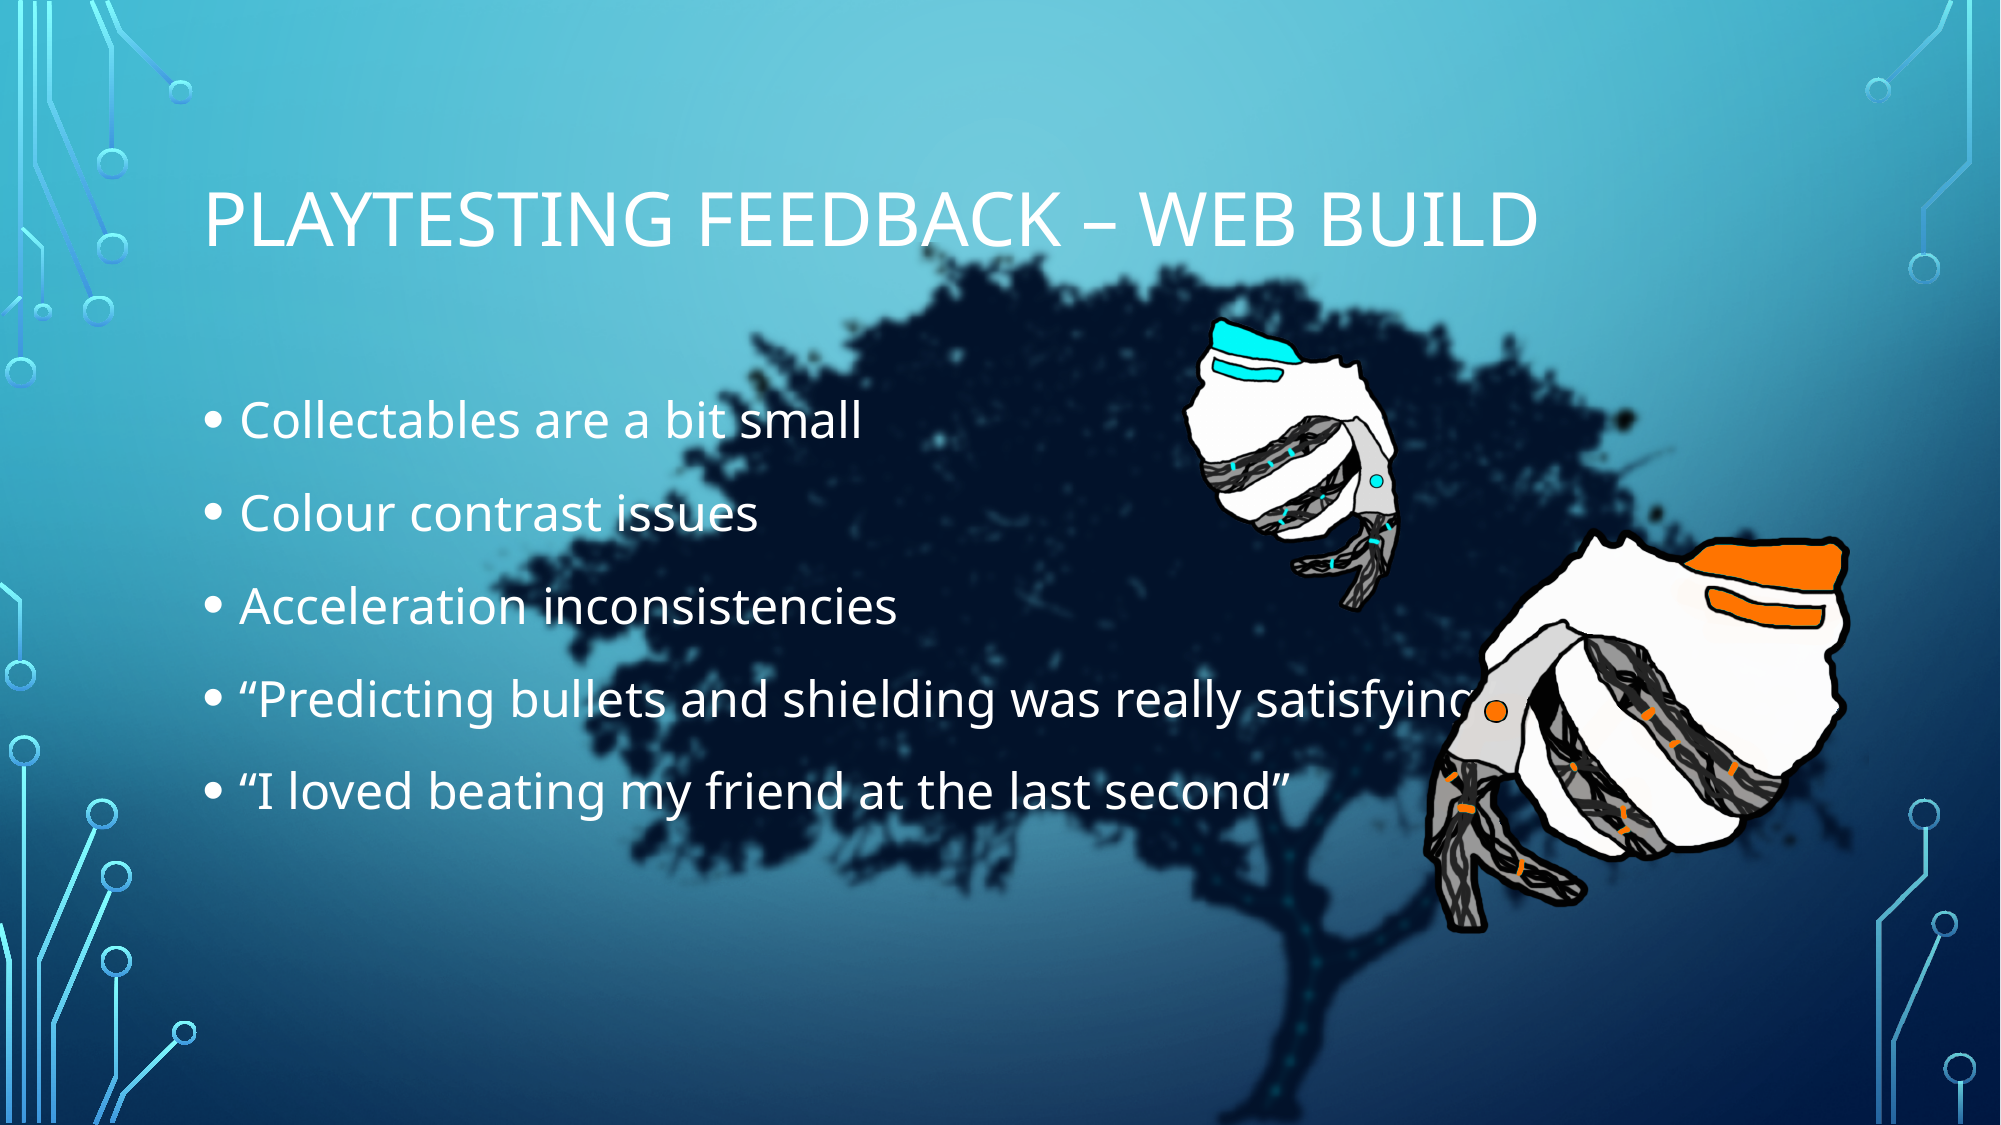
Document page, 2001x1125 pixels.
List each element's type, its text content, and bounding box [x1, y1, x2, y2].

picture [468, 242, 1869, 1125]
title Playtesting Feedback – Web Build [187, 101, 1813, 344]
list Collectables are a bit small Colour contrast issues Acceleration inconsistencies “Predicting bullets and shielding was really satisfying” “I loved beating my friend at the last second” [187, 369, 468, 950]
